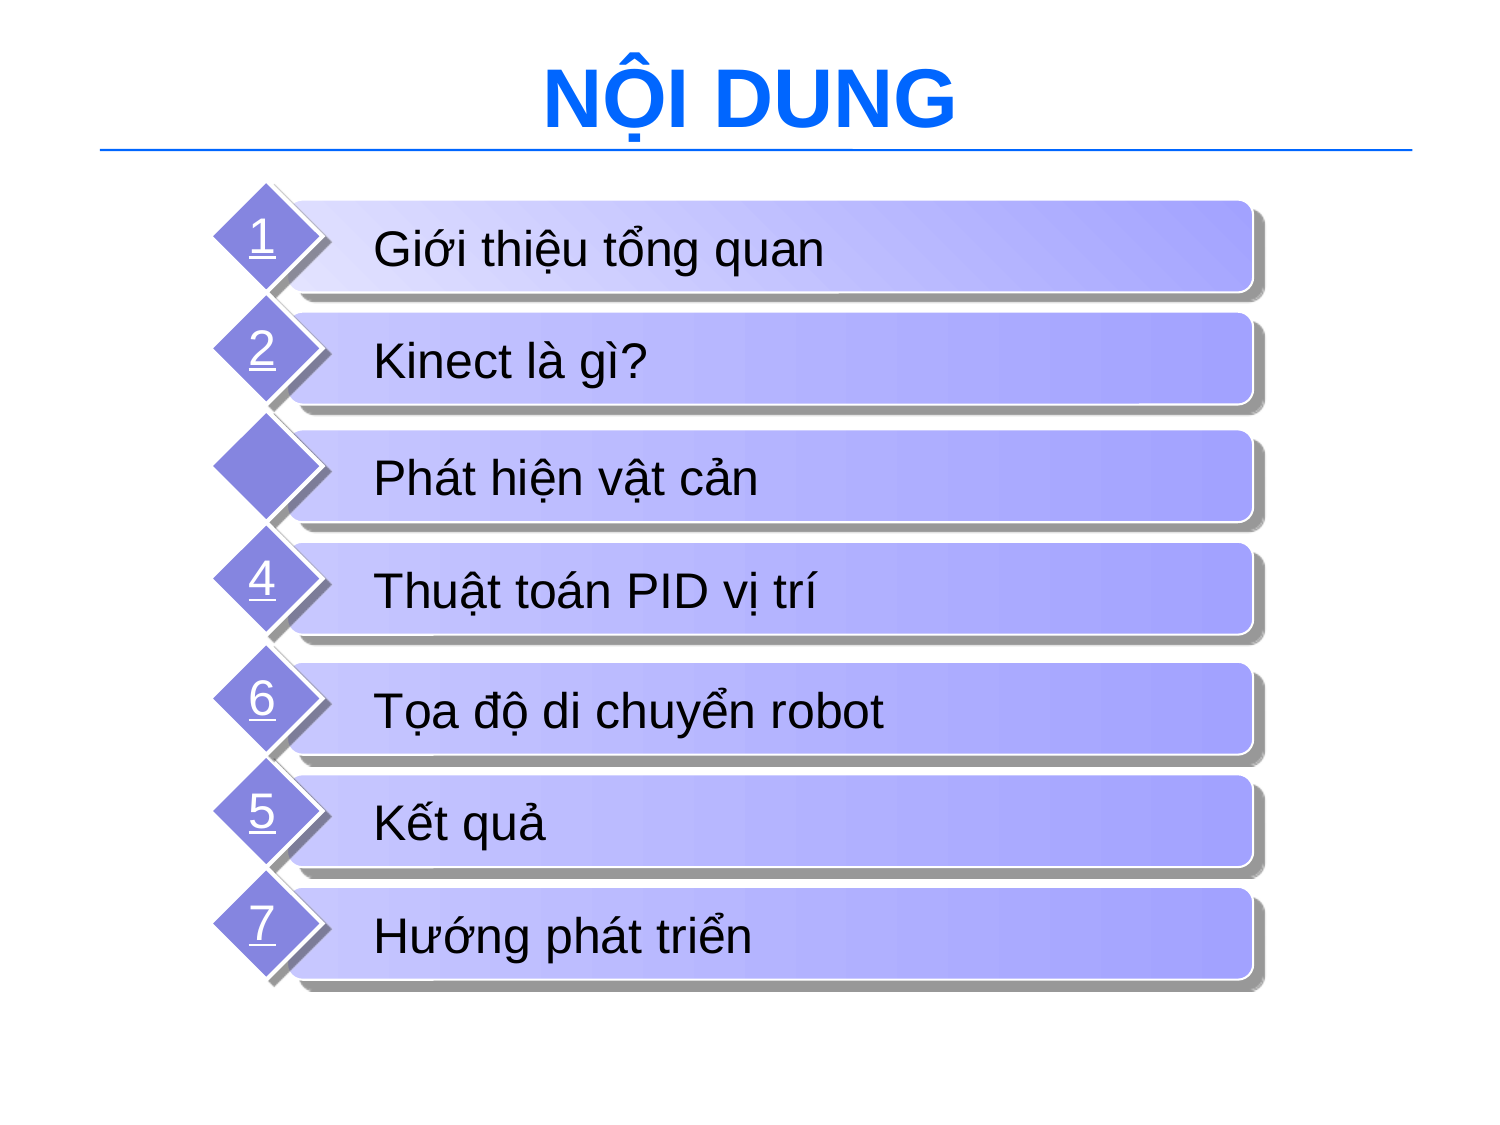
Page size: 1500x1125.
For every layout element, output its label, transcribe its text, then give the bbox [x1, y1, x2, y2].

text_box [209, 522, 1254, 636]
title NỘI DUNG [0, 0, 1500, 188]
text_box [209, 642, 1254, 755]
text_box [209, 291, 1254, 405]
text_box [209, 179, 1254, 291]
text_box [209, 409, 1254, 521]
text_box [209, 762, 1254, 866]
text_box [209, 867, 1254, 980]
